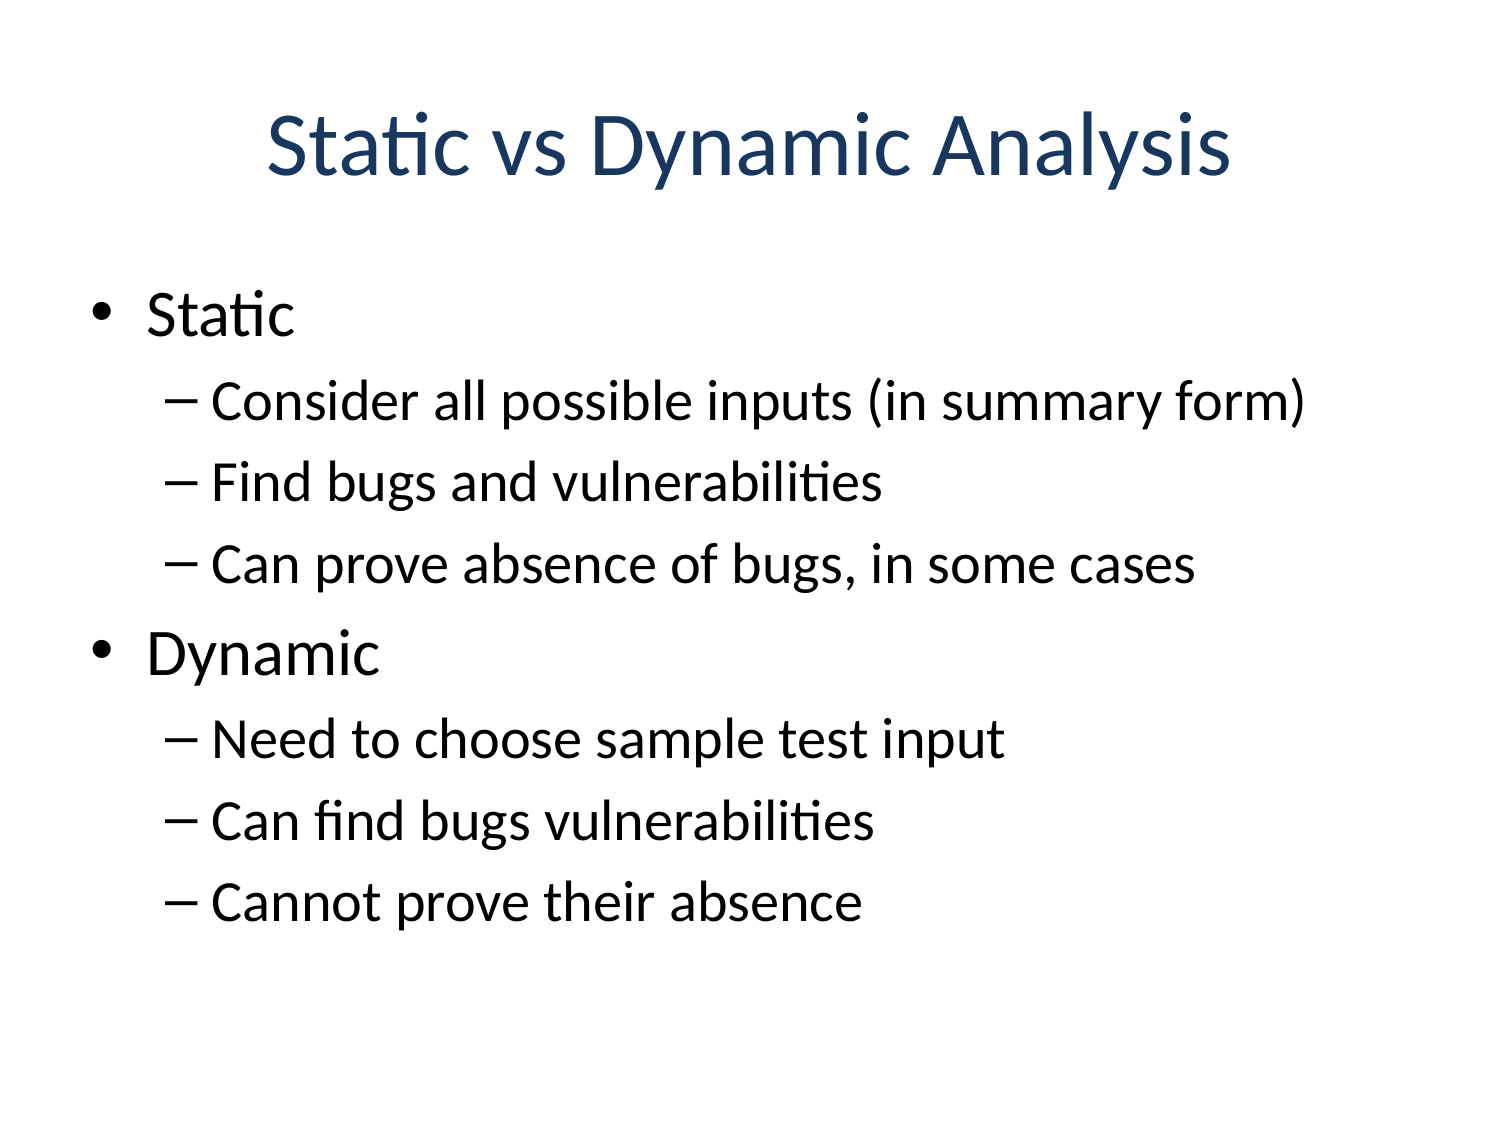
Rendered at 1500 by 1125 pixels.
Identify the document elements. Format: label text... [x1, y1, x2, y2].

list Static Consider all possible inputs (in summary form) Find bugs and vulnerabilities Can prove absence of bugs, in some cases Dynamic Need to choose sample test input Can find bugs vulnerabilities Cannot prove their absence [75, 262, 1425, 1005]
title Static vs Dynamic Analysis [75, 45, 1425, 233]
